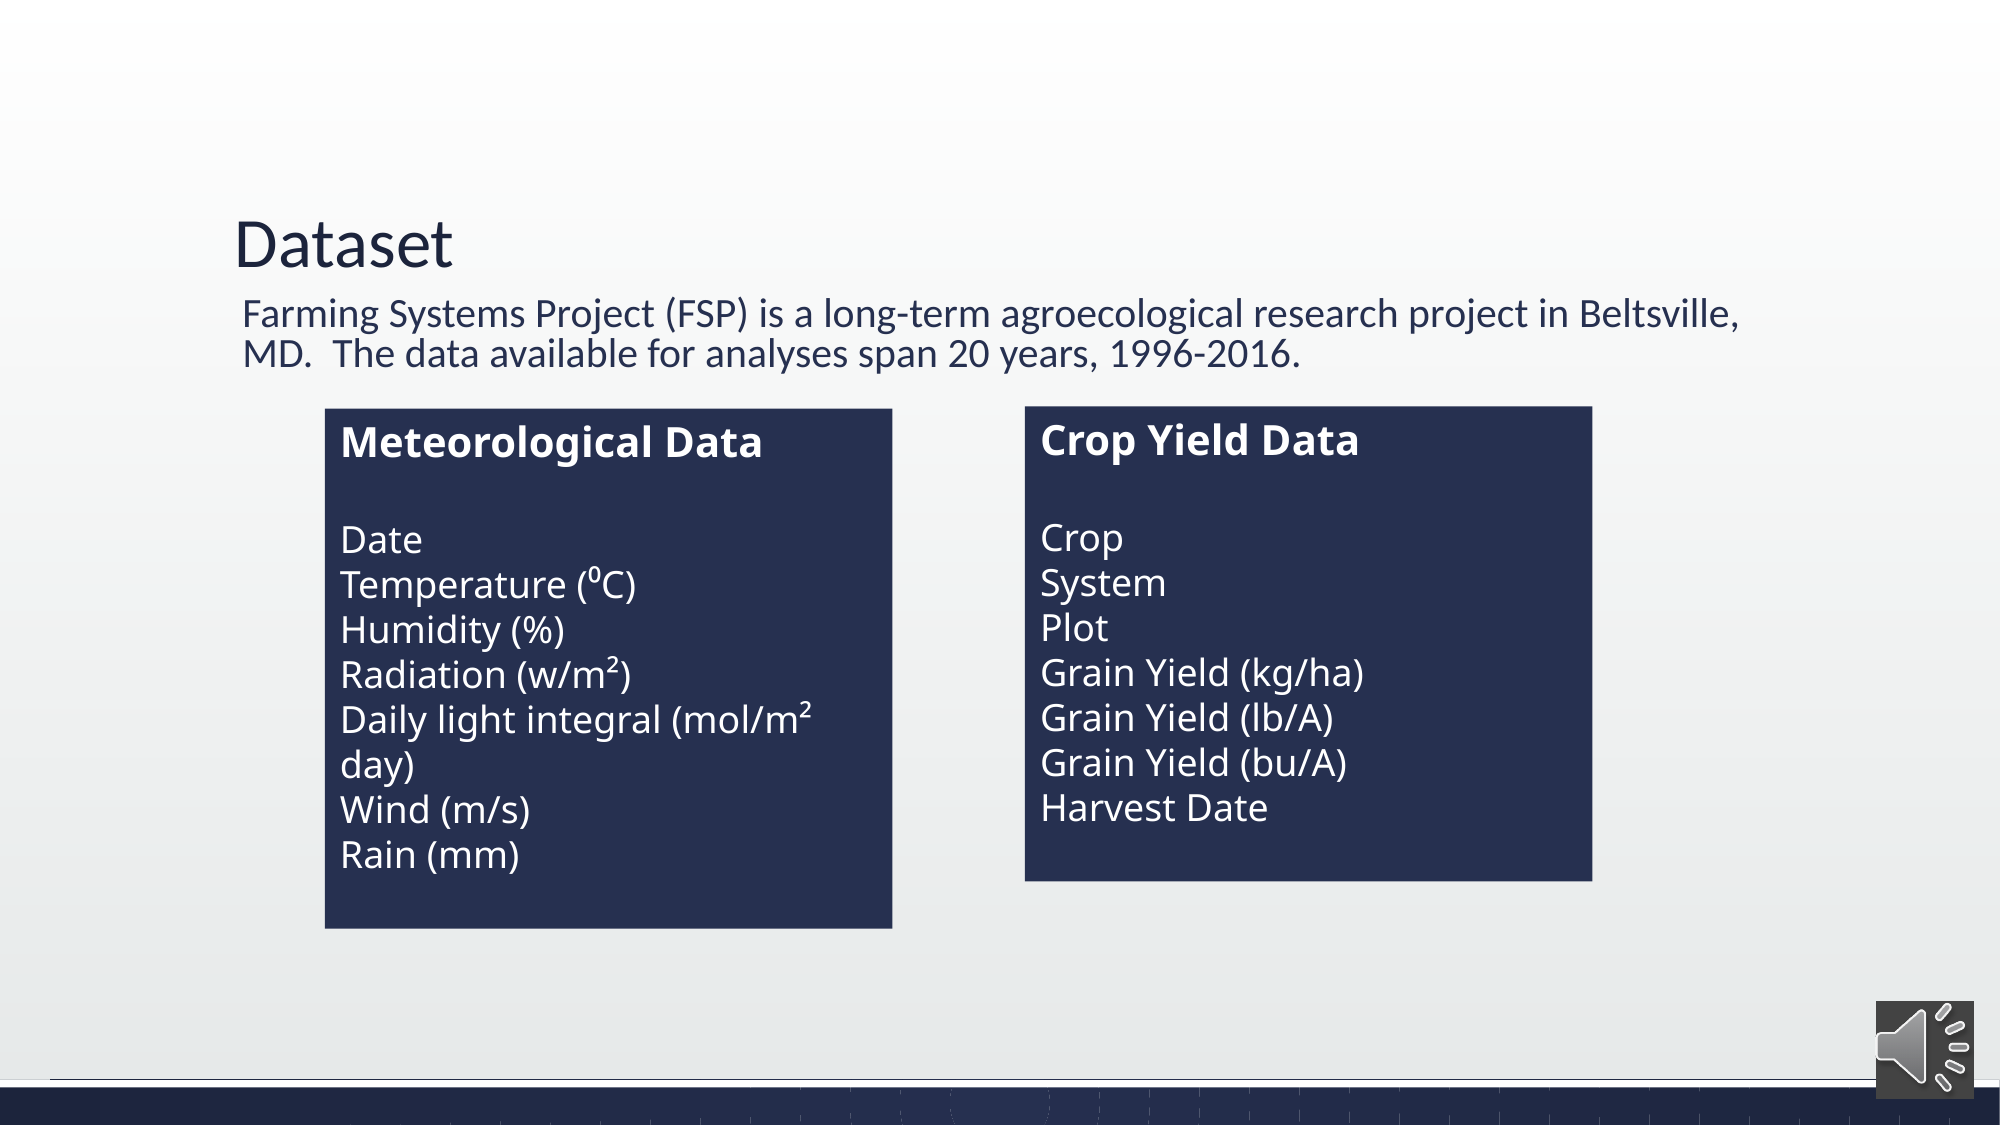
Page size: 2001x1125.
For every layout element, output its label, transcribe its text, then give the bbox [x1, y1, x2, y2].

picture [1874, 999, 1976, 1101]
title Dataset [219, 88, 1780, 287]
text_box Meteorological Data Date Temperature (⁰C) Humidity (%) Radiation (w/m²) Daily light integral (mol/m² day) Wind (m/s) Rain (mm) [324, 408, 893, 929]
text_box Crop Yield Data Crop System Plot Grain Yield (kg/ha) Grain Yield (lb/A) Grain Yield (bu/A) Harvest Date [1024, 406, 1593, 882]
list Farming Systems Project (FSP) is a long-term agroecological research project in Beltsville, MD. The data available for analyses span 20 years, 1996-2016. [219, 287, 1780, 388]
